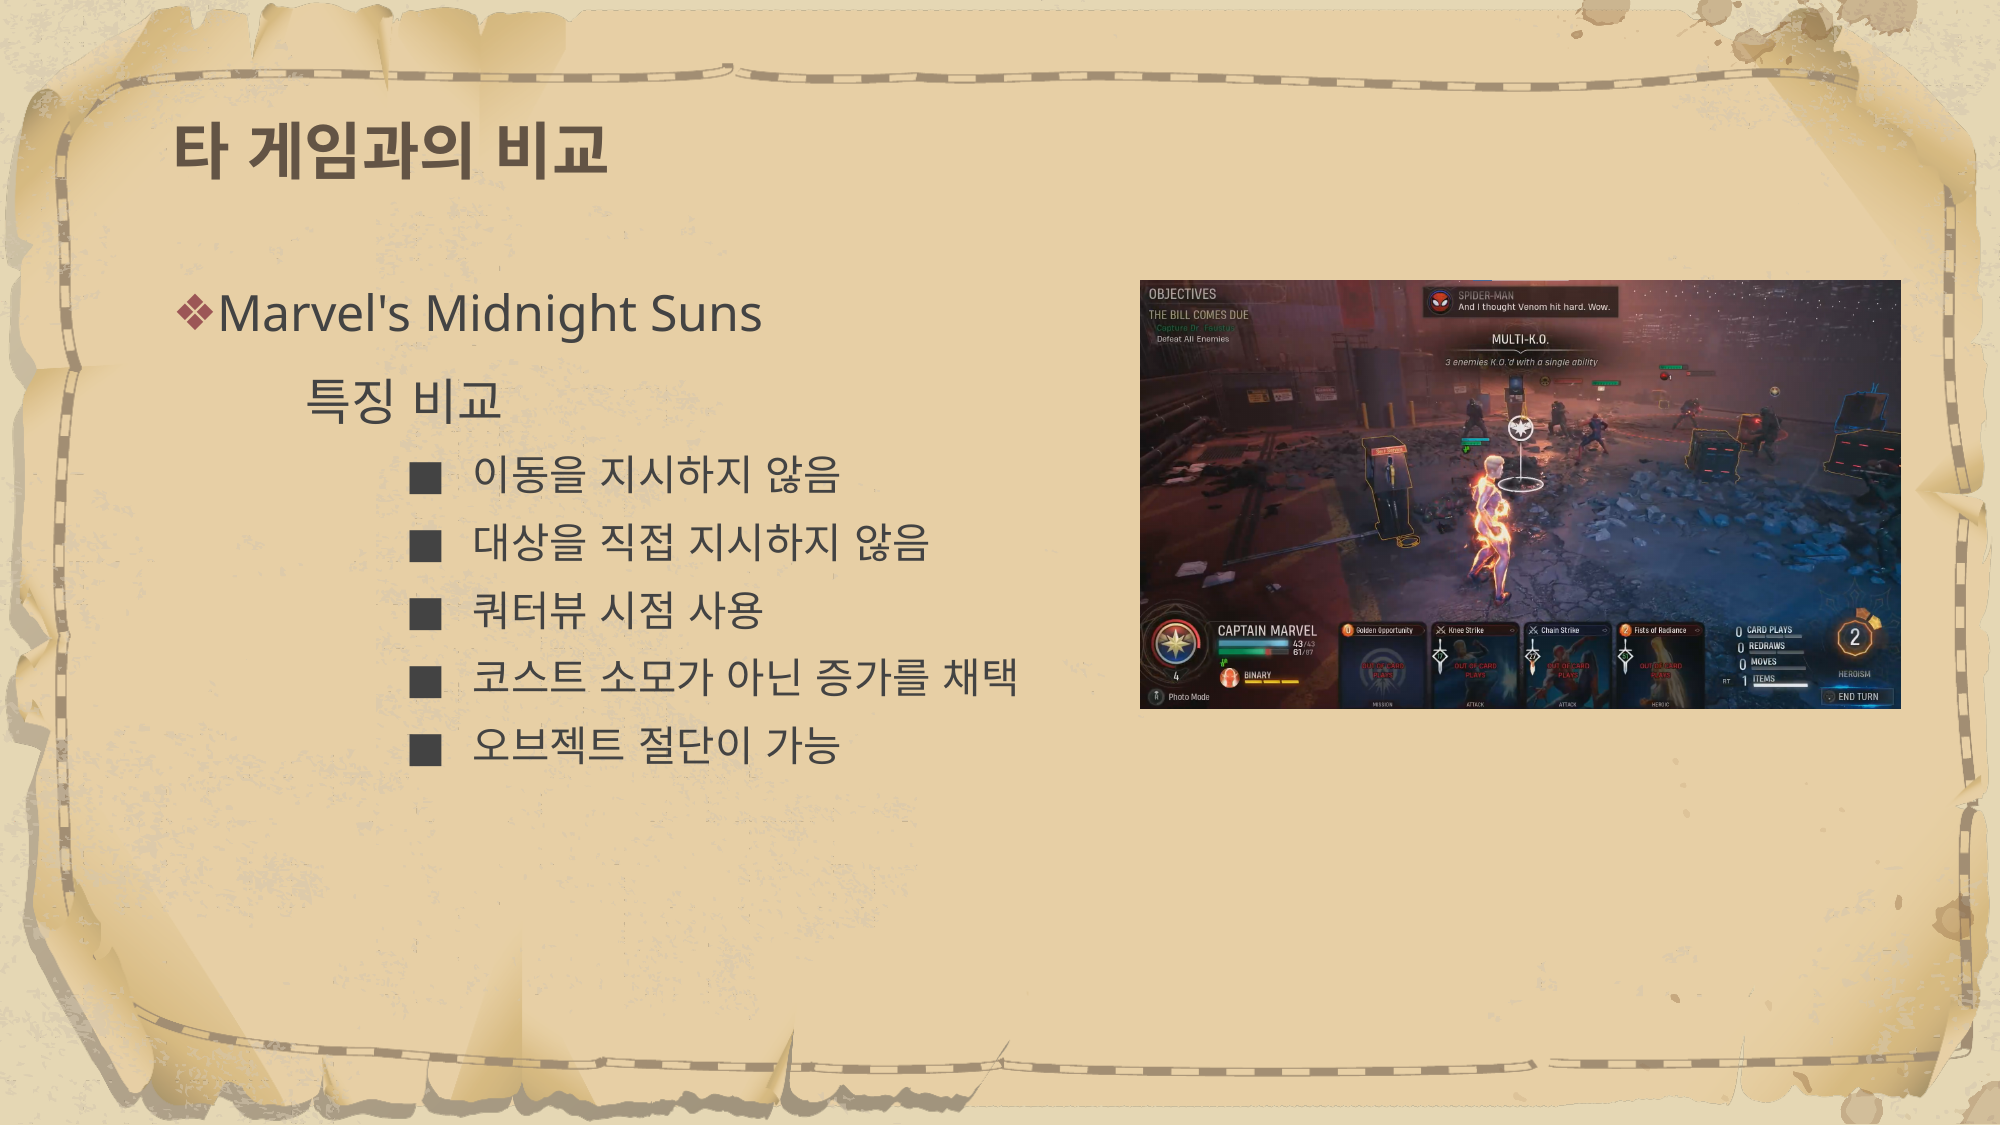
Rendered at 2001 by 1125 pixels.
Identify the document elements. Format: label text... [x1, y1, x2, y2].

title 타 게임과의 비교 [157, 97, 1348, 223]
picture [0, 0, 2000, 1124]
list Marvel's Midnight Suns 특징 비교 이동을 지시하지 않음 대상을 직접 지시하지 않음 쿼터뷰 시점 사용 코스트 소모가 아닌 증가를 채택 오브젝트 절단이 가능 [157, 265, 1843, 1014]
